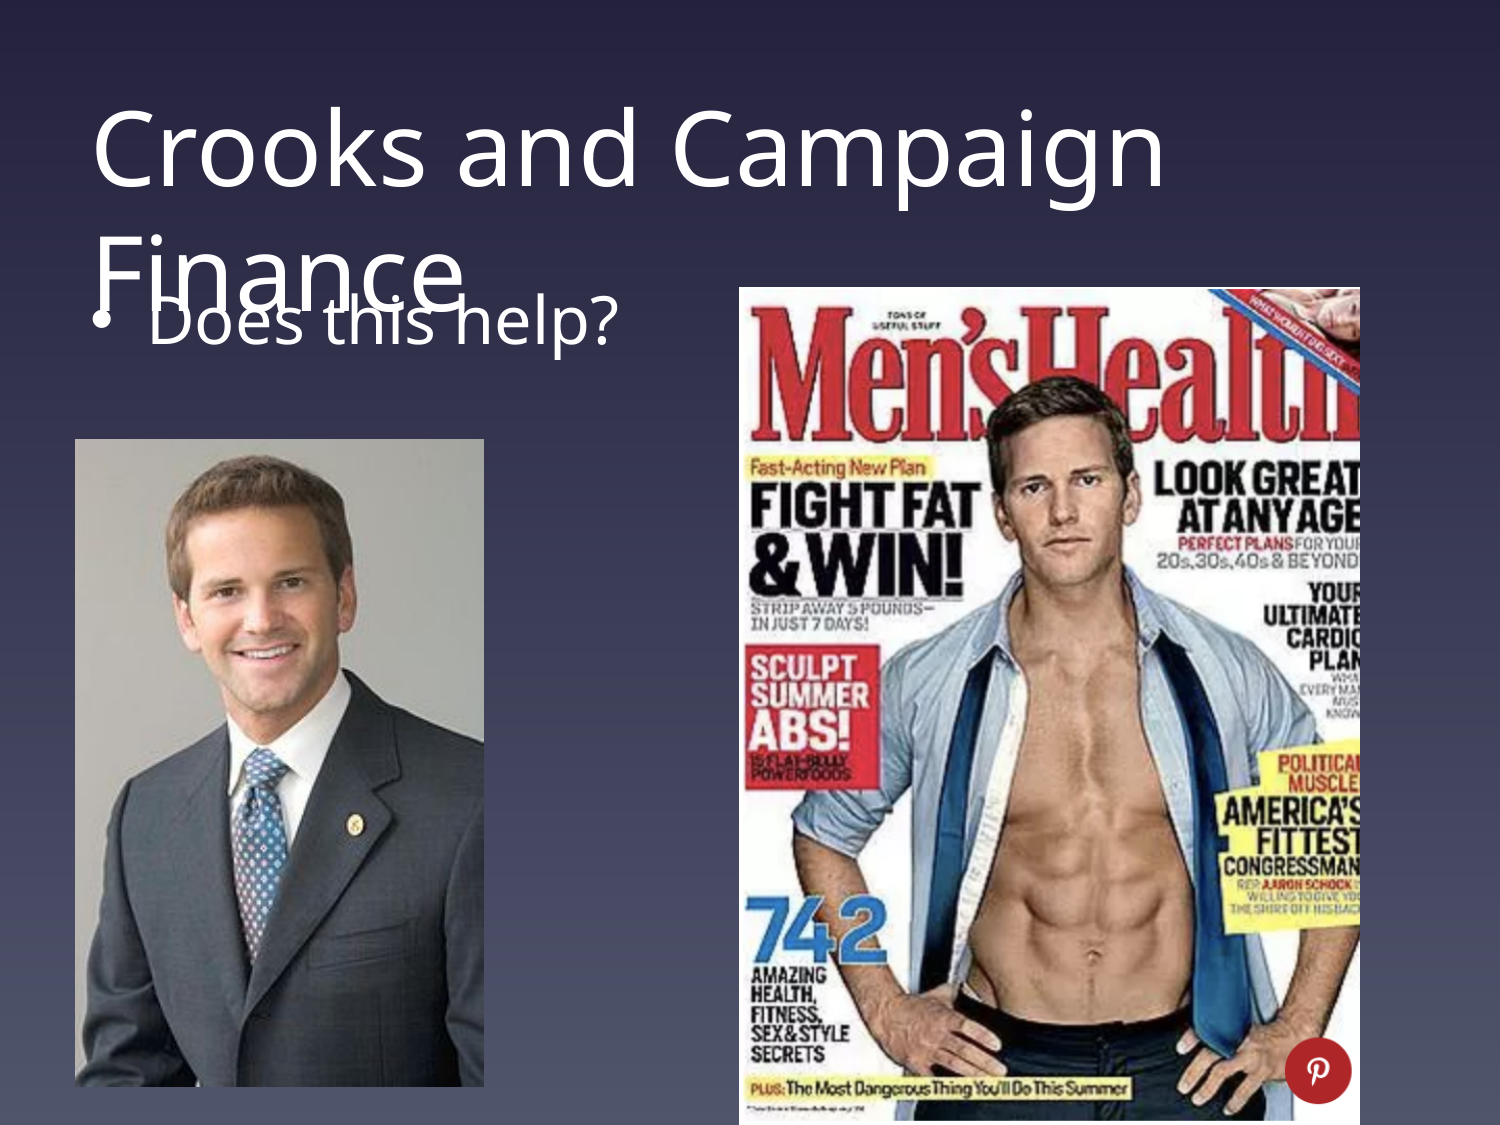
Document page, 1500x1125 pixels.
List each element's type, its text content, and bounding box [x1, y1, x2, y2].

picture [74, 439, 484, 1087]
list Does this help? [75, 262, 1425, 1005]
title Crooks and Campaign Finance [75, 75, 1425, 262]
picture [738, 287, 1361, 1125]
